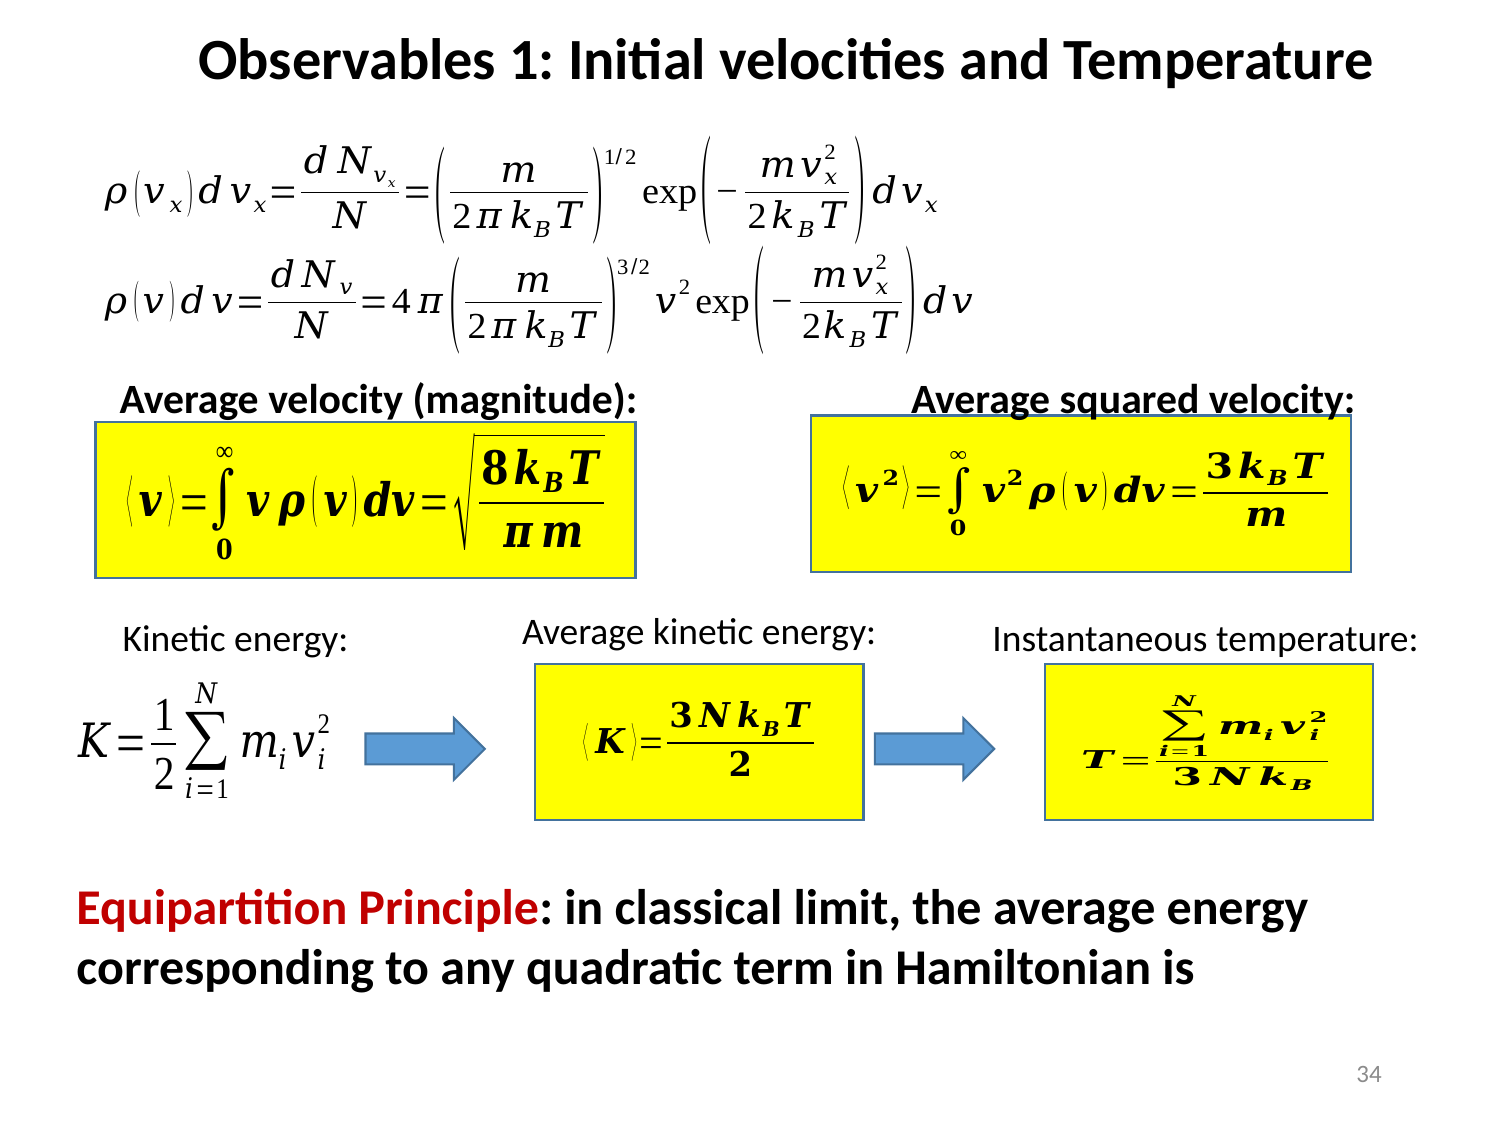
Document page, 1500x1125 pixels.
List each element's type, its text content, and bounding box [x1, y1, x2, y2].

text_box [810, 414, 1352, 573]
text_box [873, 715, 996, 783]
text_box Average squared velocity: [896, 364, 1371, 430]
text_box [534, 663, 865, 821]
text_box [364, 715, 487, 783]
text_box Kinetic energy: [108, 606, 364, 667]
text_box Observables 1: Initial velocities and Temperature [183, 14, 1389, 99]
text_box Instantaneous temperature: [977, 606, 1435, 667]
text_box Average kinetic energy: [507, 600, 892, 660]
text_box [1044, 663, 1374, 821]
slide_number 34 [1059, 1042, 1397, 1103]
text_box Average velocity (magnitude): [104, 364, 653, 430]
text_box [94, 421, 637, 579]
